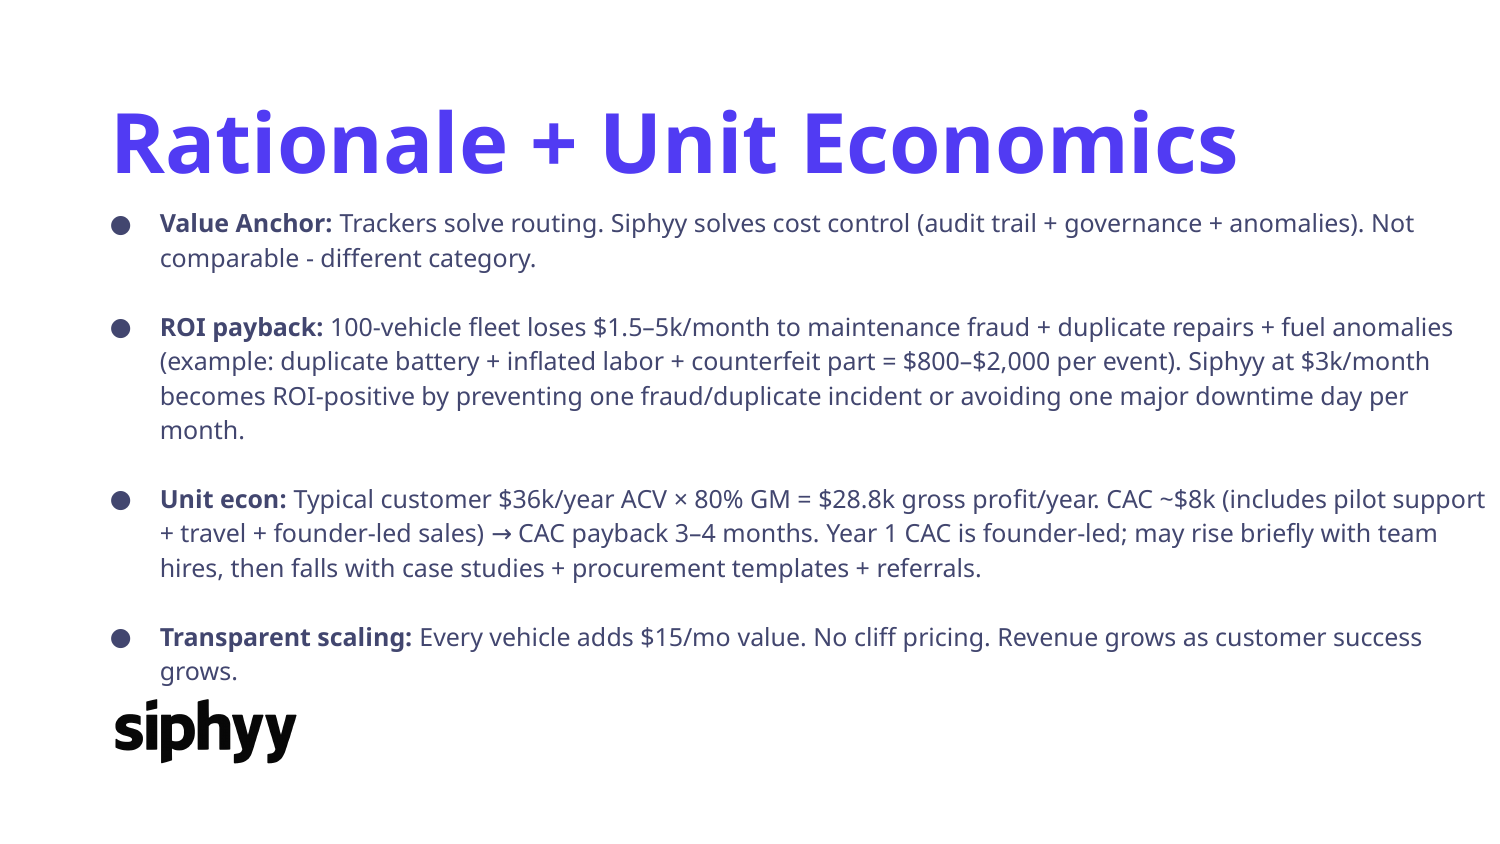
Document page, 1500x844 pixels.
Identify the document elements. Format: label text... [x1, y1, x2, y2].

text_box Value Anchor: Trackers solve routing. Siphyy solves cost control (audit trail + governance + anomalies). Not comparable - different category. ROI payback: 100-vehicle fleet loses $1.5–5k/month to maintenance fraud + duplicate repairs + fuel anomalies (example: duplicate battery + inflated labor + counterfeit part = $800–$2,000 per event). Siphyy at $3k/month becomes ROI-positive by preventing one fraud/duplicate incident or avoiding one major downtime day per month. Unit econ: Typical customer $36k/year ACV × 80% GM = $28.8k gross profit/year. CAC ~$8k (includes pilot support + travel + founder-led sales) → CAC payback 3–4 months. Year 1 CAC is founder-led; may rise briefly with team hires, then falls with case studies + procurement templates + referrals. Transparent scaling: Every vehicle adds $15/mo value. No cliff pricing. Revenue grows as customer success grows. [84, 201, 1500, 686]
picture [110, 696, 298, 766]
title Rationale + Unit Economics [110, 90, 1251, 201]
